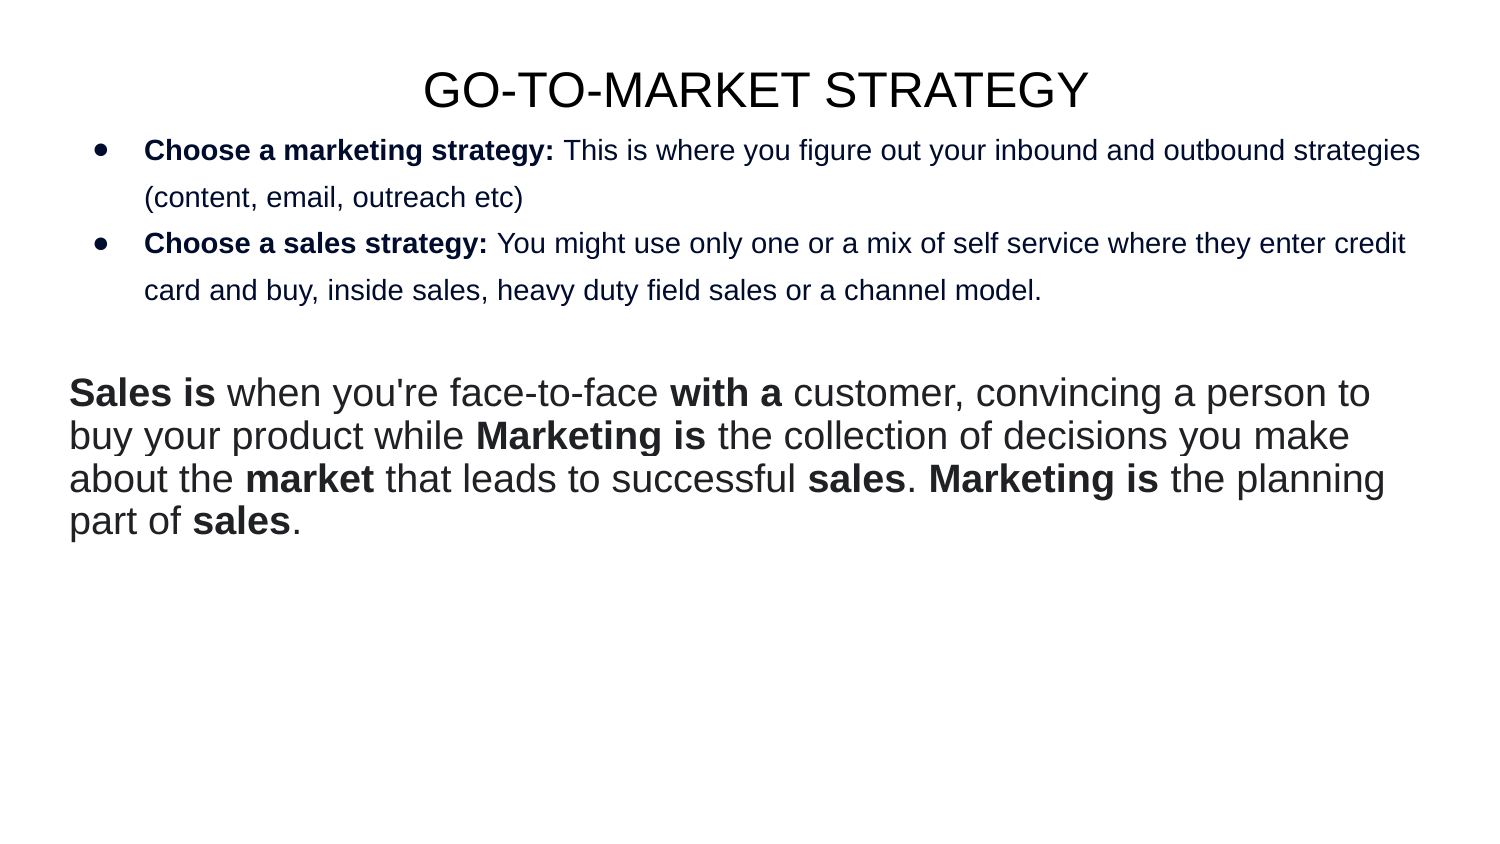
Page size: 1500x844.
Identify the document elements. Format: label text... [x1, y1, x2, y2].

list Choose a marketing strategy: This is where you figure out your inbound and outbound strategies (content, email, outreach etc) Choose a sales strategy: You might use only one or a mix of self service where they enter credit card and buy, inside sales, heavy duty field sales or a channel model. Sales is when you're face-to-face with a customer, convincing a person to buy your product while Marketing is the collection of decisions you make about the market that leads to successful sales. Marketing is the planning part of sales. [57, 114, 1456, 777]
title GO-TO-MARKET STRATEGY [57, 56, 1456, 114]
